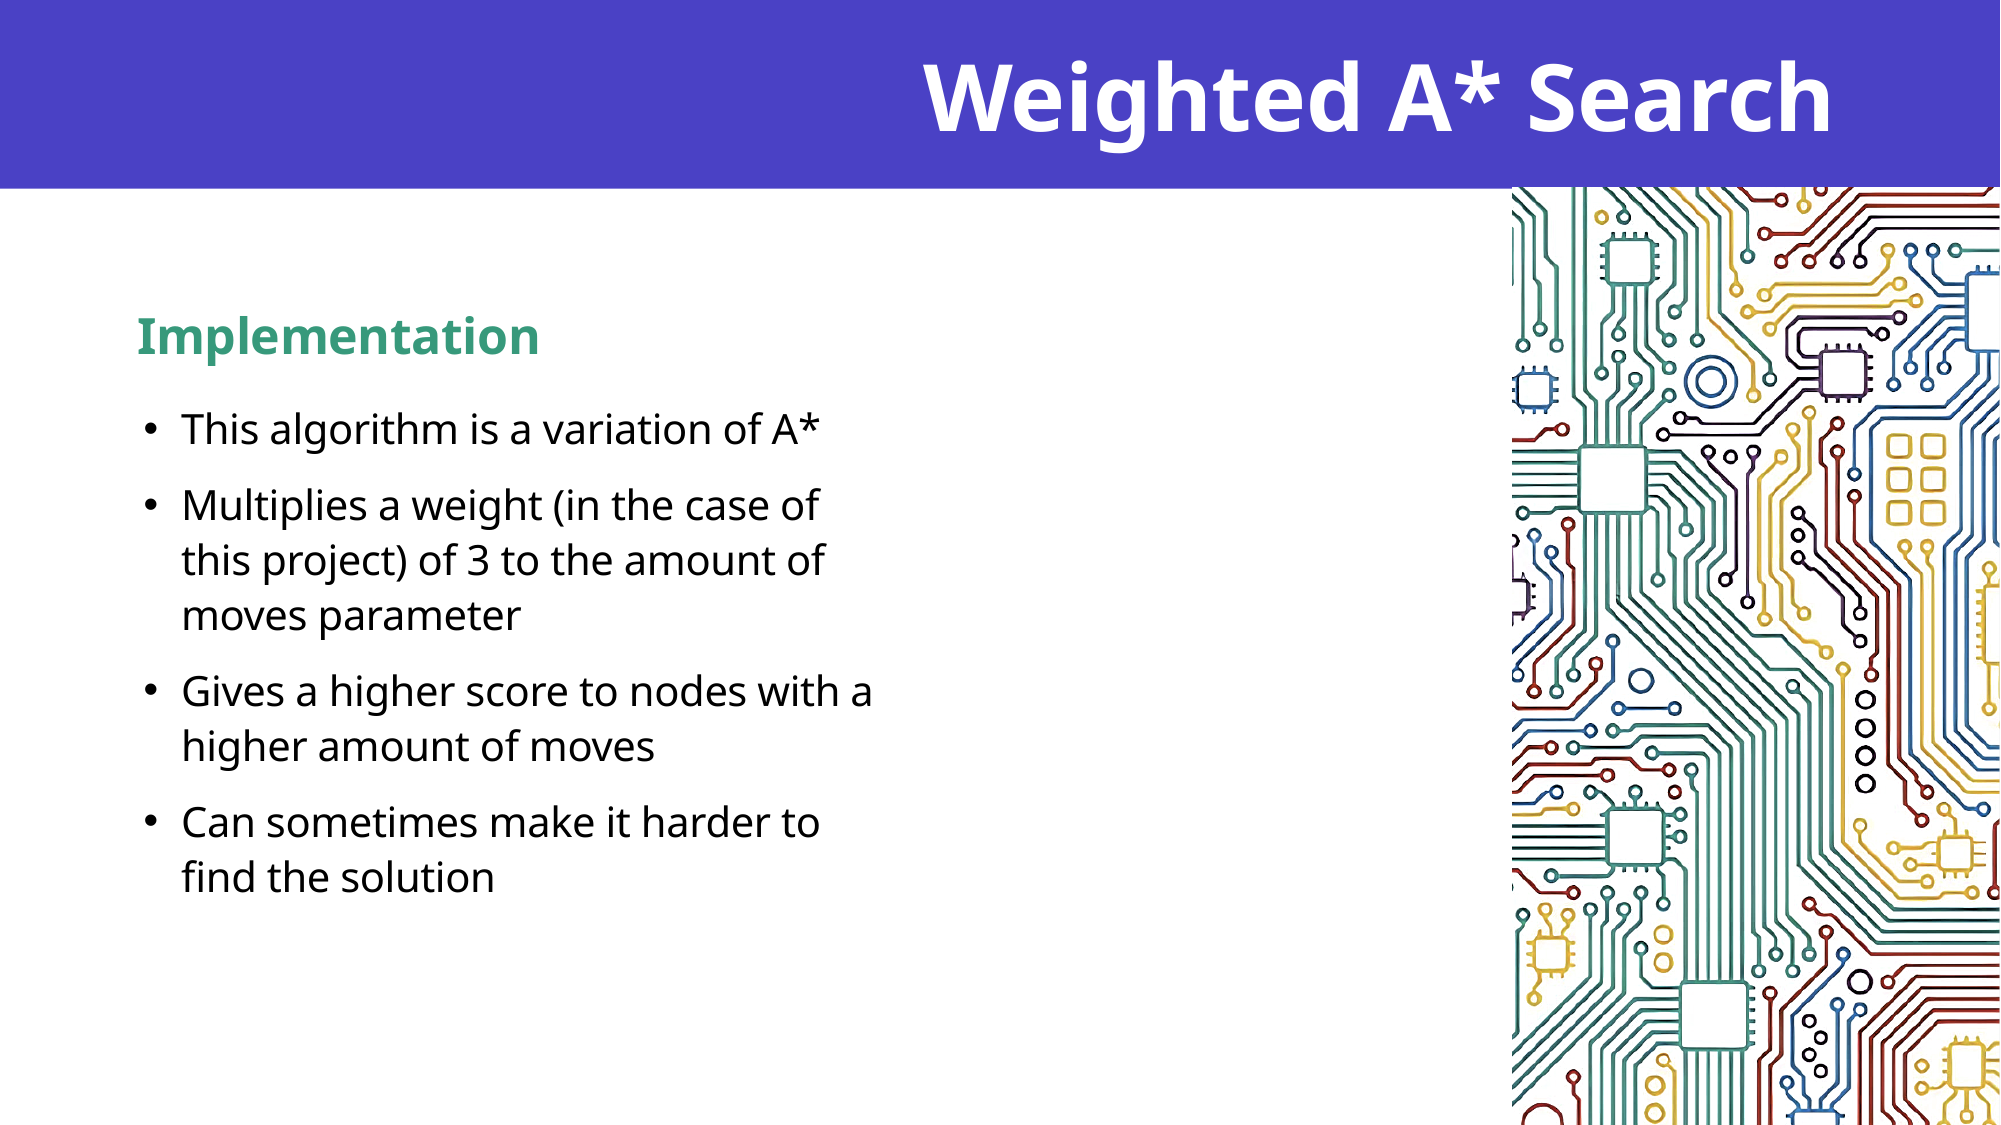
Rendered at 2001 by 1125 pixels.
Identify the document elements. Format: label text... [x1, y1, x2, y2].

picture [1511, 187, 2000, 1125]
list Implementation [122, 291, 903, 390]
list This algorithm is a variation of A* Multiplies a weight (in the case of this project) of 3 to the amount of moves parameter Gives a higher score to nodes with a higher amount of moves Can sometimes make it harder to find the solution [128, 390, 909, 943]
title Weighted A* Search [55, 31, 1852, 159]
